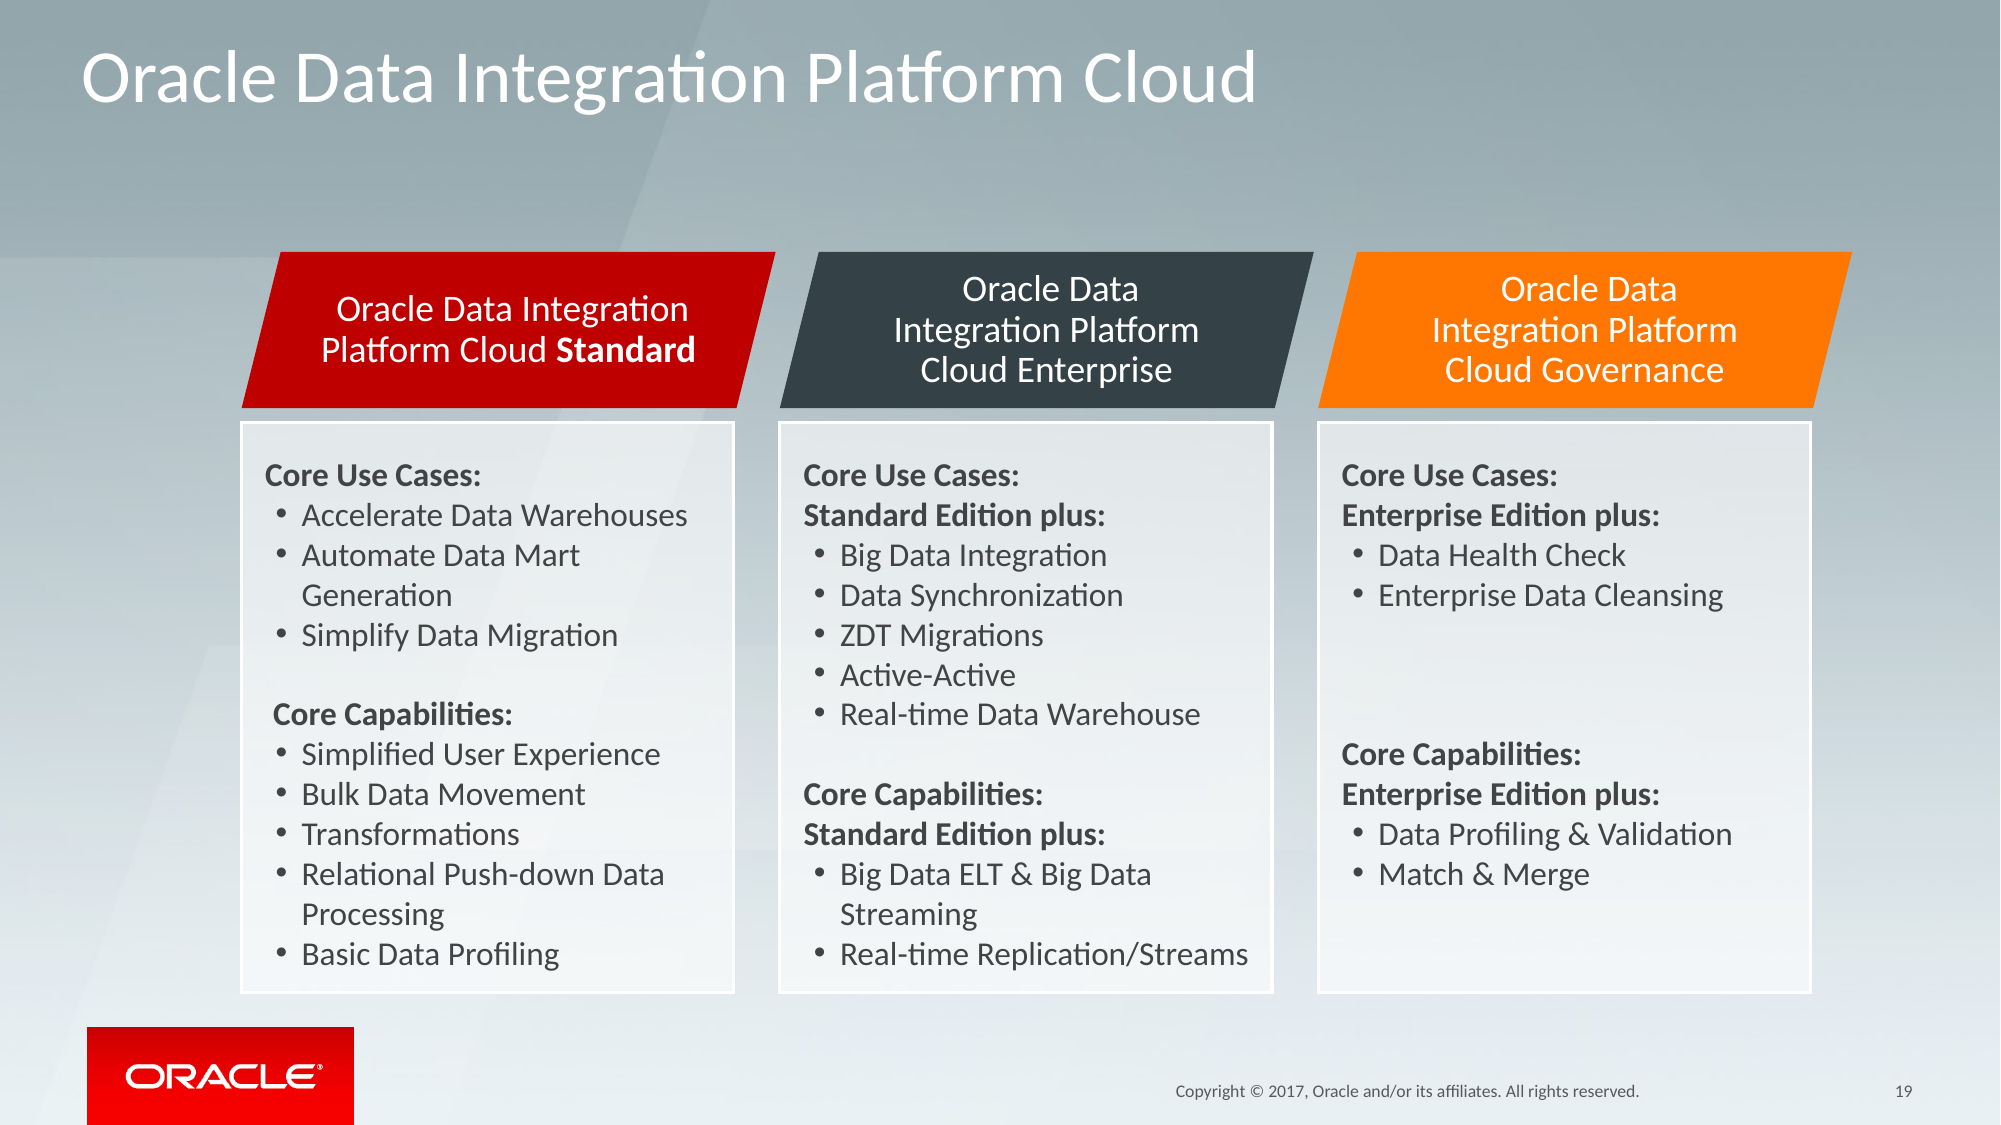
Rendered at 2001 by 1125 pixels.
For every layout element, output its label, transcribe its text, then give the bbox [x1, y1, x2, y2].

text_box Oracle Data Integration Platform Cloud Enterprise [777, 249, 1317, 411]
picture [0, 0, 2001, 1125]
text_box Core Use Cases: Enterprise Edition plus: Data Health Check Enterprise Data Cleansing Core Capabilities: Enterprise Edition plus: Data Profiling & Validation Match & Merge [1316, 420, 1812, 994]
text_box Oracle Data Integration Platform Cloud Governance [1315, 249, 1855, 411]
title Oracle Data Integration Platform Cloud [81, 40, 1907, 187]
text_box Core Use Cases: Standard Edition plus: Big Data Integration Data Synchronization ZDT Migrations Active-Active Real-time Data Warehouse Core Capabilities: Standard Edition plus: Big Data ELT & Big Data Streaming Real-time Replication/Streams [778, 420, 1274, 994]
text_box Oracle Data Integration Platform Cloud Standard [238, 249, 779, 411]
text_box Core Use Cases: Accelerate Data Warehouses Automate Data Mart Generation Simplify Data Migration Core Capabilities: Simplified User Experience Bulk Data Movement Transformations Relational Push-down Data Processing Basic Data Profiling [240, 420, 736, 994]
